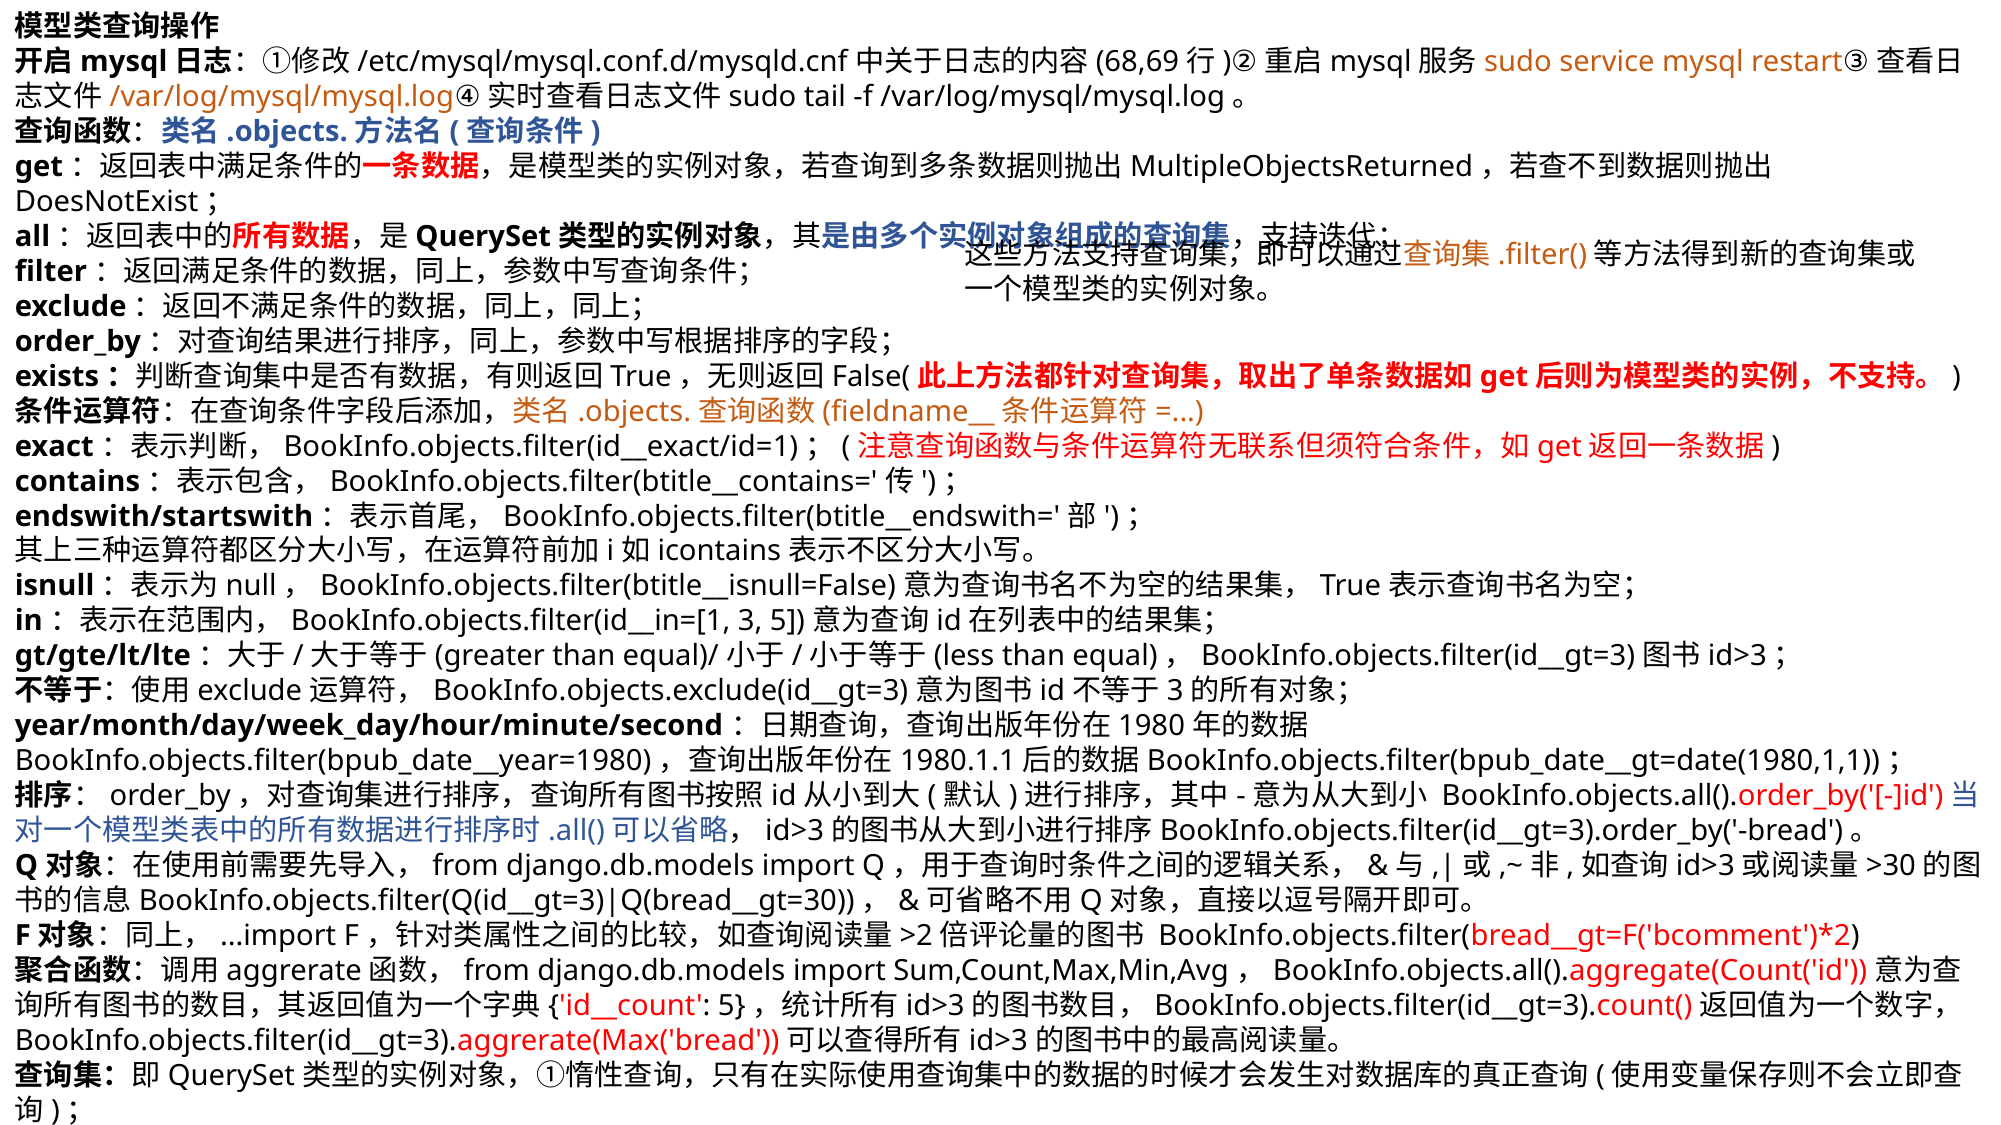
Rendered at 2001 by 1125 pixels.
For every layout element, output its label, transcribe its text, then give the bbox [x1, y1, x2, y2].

text_box 模型类查询操作 开启mysql日志：①修改/etc/mysql/mysql.conf.d/mysqld.cnf中关于日志的内容(68,69行)②重启mysql服务sudo service mysql restart③查看日志文件/var/log/mysql/mysql.log④实时查看日志文件sudo tail -f /var/log/mysql/mysql.log。 查询函数：类名.objects.方法名(查询条件) get：返回表中满足条件的一条数据，是模型类的实例对象，若查询到多条数据则抛出MultipleObjectsReturned，若查不到数据则抛出DoesNotExist； all：返回表中的所有数据，是QuerySet类型的实例对象，其是由多个实例对象组成的查询集，支持迭代； filter：返回满足条件的数据，同上，参数中写查询条件； exclude：返回不满足条件的数据，同上，同上； order_by：对查询结果进行排序，同上，参数中写根据排序的字段； exists：判断查询集中是否有数据，有则返回True，无则返回False(此上方法都针对查询集，取出了单条数据如get后则为模型类的实例，不支持。) 条件运算符：在查询条件字段后添加，类名.objects.查询函数(fieldname__条件运算符=...) exact：表示判断，BookInfo.objects.filter(id__exact/id=1)；(注意查询函数与条件运算符无联系但须符合条件，如get返回一条数据) contains：表示包含，BookInfo.objects.filter(btitle__contains='传')； endswith/startswith：表示首尾，BookInfo.objects.filter(btitle__endswith='部')； 其上三种运算符都区分大小写，在运算符前加i如icontains表示不区分大小写。 isnull：表示为null，BookInfo.objects.filter(btitle__isnull=False)意为查询书名不为空的结果集，True表示查询书名为空； in：表示在范围内，BookInfo.objects.filter(id__in=[1, 3, 5])意为查询id在列表中的结果集； gt/gte/lt/lte：大于/大于等于(greater than equal)/小于/小于等于(less than equal)，BookInfo.objects.filter(id__gt=3)图书id>3； 不等于：使用exclude运算符，BookInfo.objects.exclude(id__gt=3)意为图书id不等于3的所有对象； year/month/day/week_day/hour/minute/second：日期查询，查询出版年份在1980年的数据BookInfo.objects.filter(bpub_date__year=1980)，查询出版年份在1980.1.1后的数据BookInfo.objects.filter(bpub_date__gt=date(1980,1,1))； 排序：order_by，对查询集进行排序，查询所有图书按照id从小到大(默认)进行排序，其中-意为从大到小 BookInfo.objects.all().order_by('[-]id')当对一个模型类表中的所有数据进行排序时.all()可以省略，id>3的图书从大到小进行排序BookInfo.objects.filter(id__gt=3).order_by('-bread')。 Q对象：在使用前需要先导入，from django.db.models import Q，用于查询时条件之间的逻辑关系，&与,|或,~非,如查询id>3或阅读量>30的图书的信息BookInfo.objects.filter(Q(id__gt=3)|Q(bread__gt=30))，&可省略不用Q对象，直接以逗号隔开即可。 F对象：同上，...import F，针对类属性之间的比较，如查询阅读量>2倍评论量的图书 BookInfo.objects.filter(bread__gt=F('bcomment')*2) 聚合函数：调用aggrerate函数，from django.db.models import Sum,Count,Max,Min,Avg，BookInfo.objects.all().aggregate(Count('id'))意为查询所有图书的数目，其返回值为一个字典{'id__count': 5}，统计所有id>3的图书数目，BookInfo.objects.filter(id__gt=3).count()返回值为一个数字， BookInfo.objects.filter(id__gt=3).aggrerate(Max('bread'))可以查得所有id>3的图书中的最高阅读量。 查询集：即QuerySet类型的实例对象，①惰性查询，只有在实际使用查询集中的数据的时候才会发生对数据库的真正查询(使用变量保存则不会立即查询)； ②缓存，当使用的是同一个查询集时，第一次使用的时候会发生实际数据库的查询，然后把结果缓存起来，之后再使用这个查询集时，使用的是缓存中的结果(不会重复访问数据库)；③其类似于列表，支持中括号查询及切片a[0:1]，当查询集中只有一条数据时可以使用get()，获取单个模型类实例对象。 [0, 0, 2000, 1125]
text_box 这些方法支持查询集，即可以通过查询集.filter()等方法得到新的查询集或一个模型类的实例对象。 [949, 228, 1956, 313]
